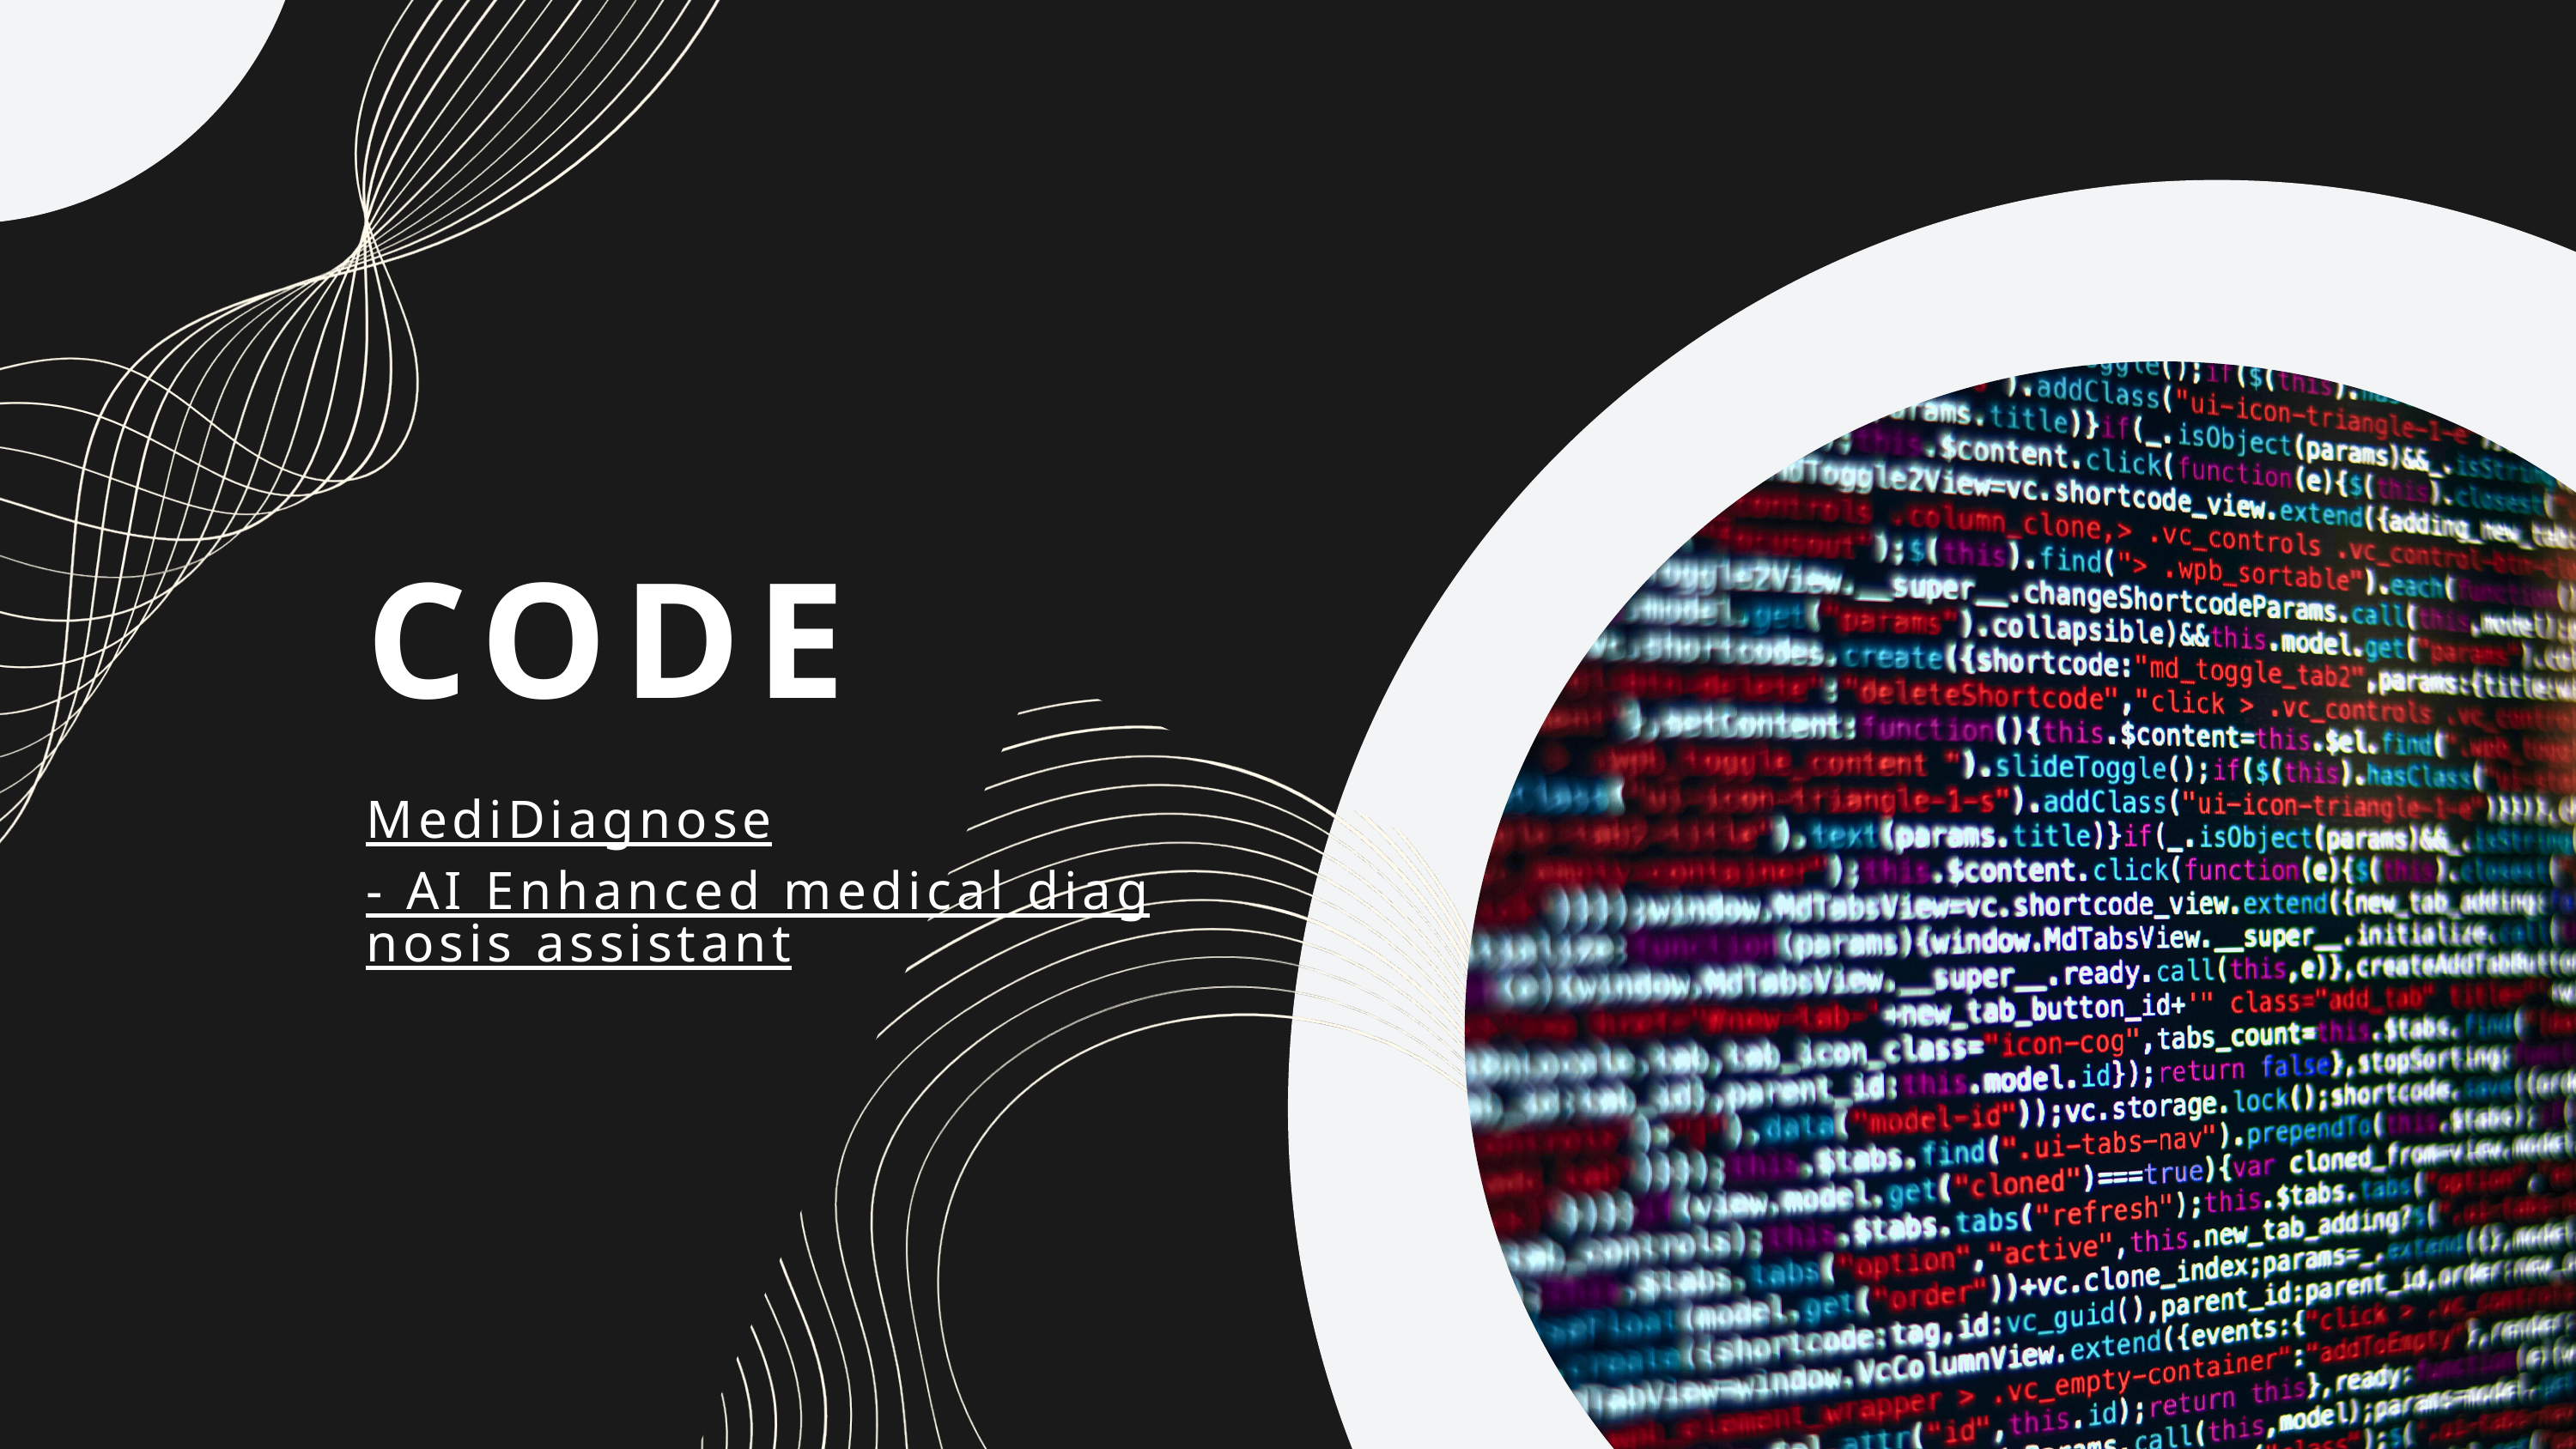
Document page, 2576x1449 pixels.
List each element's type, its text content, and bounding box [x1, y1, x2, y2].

text_box CODE [366, 510, 1281, 731]
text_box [0, 0, 309, 225]
text_box [697, 731, 1281, 1449]
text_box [1287, 179, 2576, 1449]
text_box MediDiagnose- AI Enhanced medical diagnosis assistant [366, 785, 1176, 929]
text_box [0, 0, 771, 908]
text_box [1321, 223, 2576, 1449]
